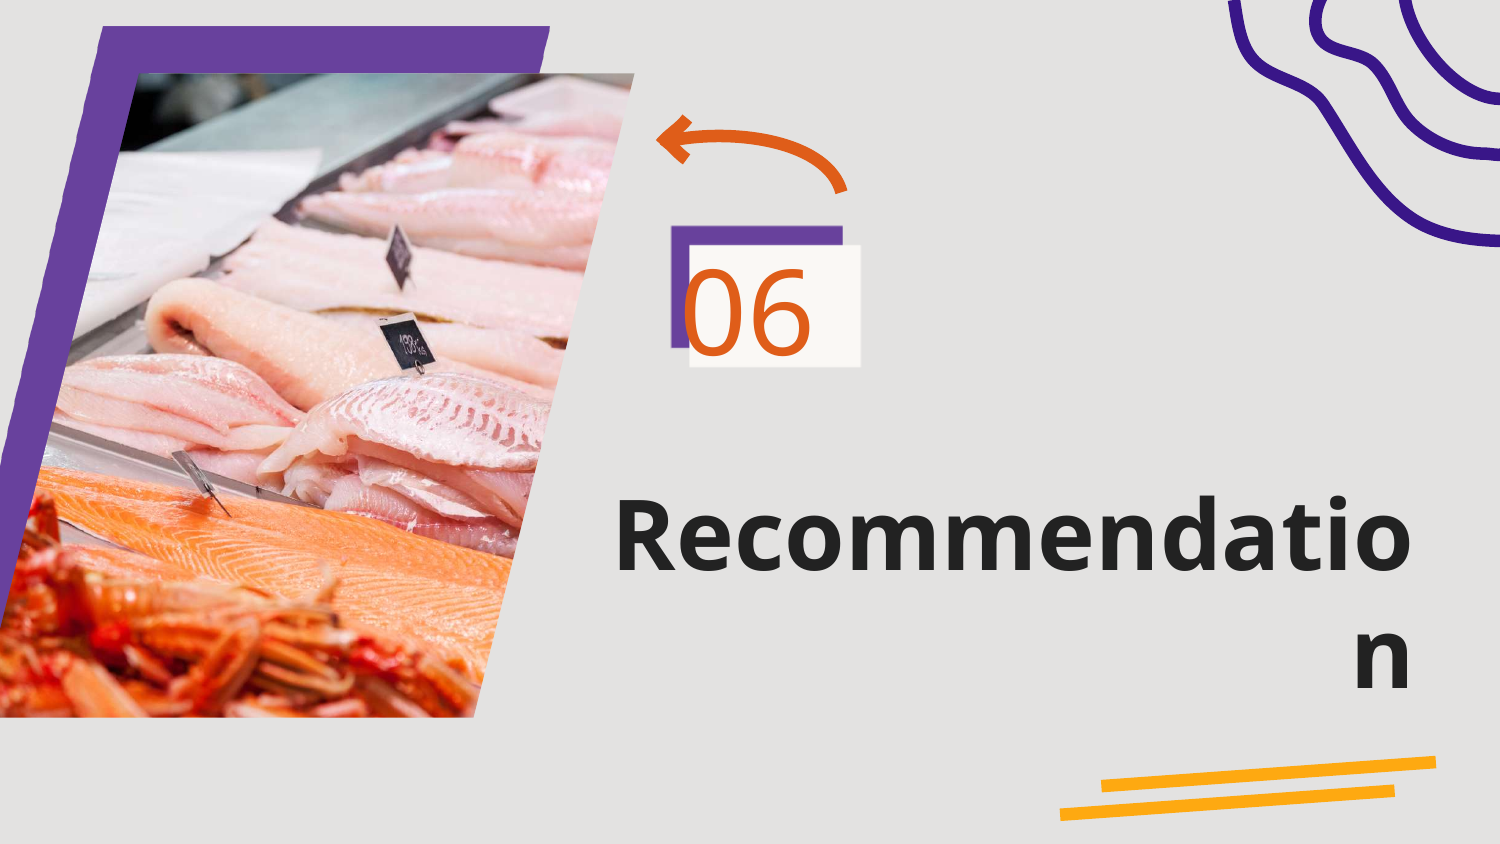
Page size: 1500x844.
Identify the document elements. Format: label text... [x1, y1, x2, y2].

picture [655, 205, 885, 387]
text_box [675, 97, 823, 203]
title Recommendation [580, 447, 1430, 734]
text_box 06 [664, 221, 984, 395]
text_box [1233, 0, 1500, 241]
picture [0, 73, 635, 718]
